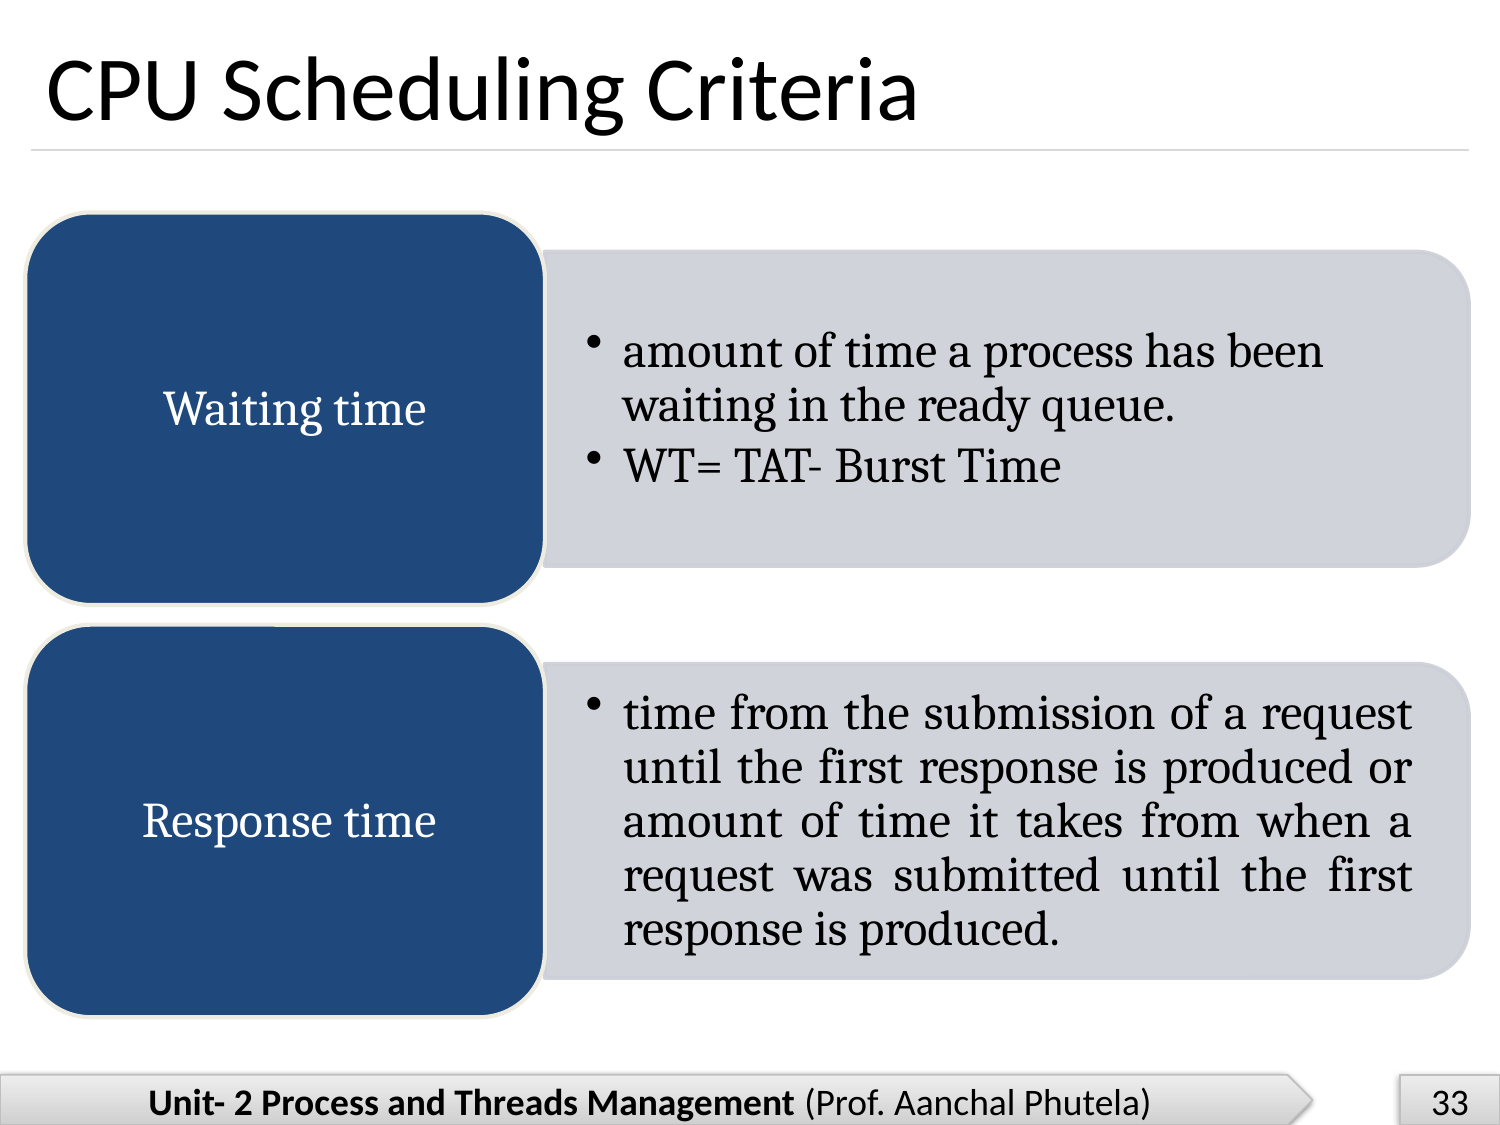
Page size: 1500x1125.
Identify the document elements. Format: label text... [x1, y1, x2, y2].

title CPU Scheduling Criteria [31, 17, 1469, 150]
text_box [25, 212, 1469, 1018]
